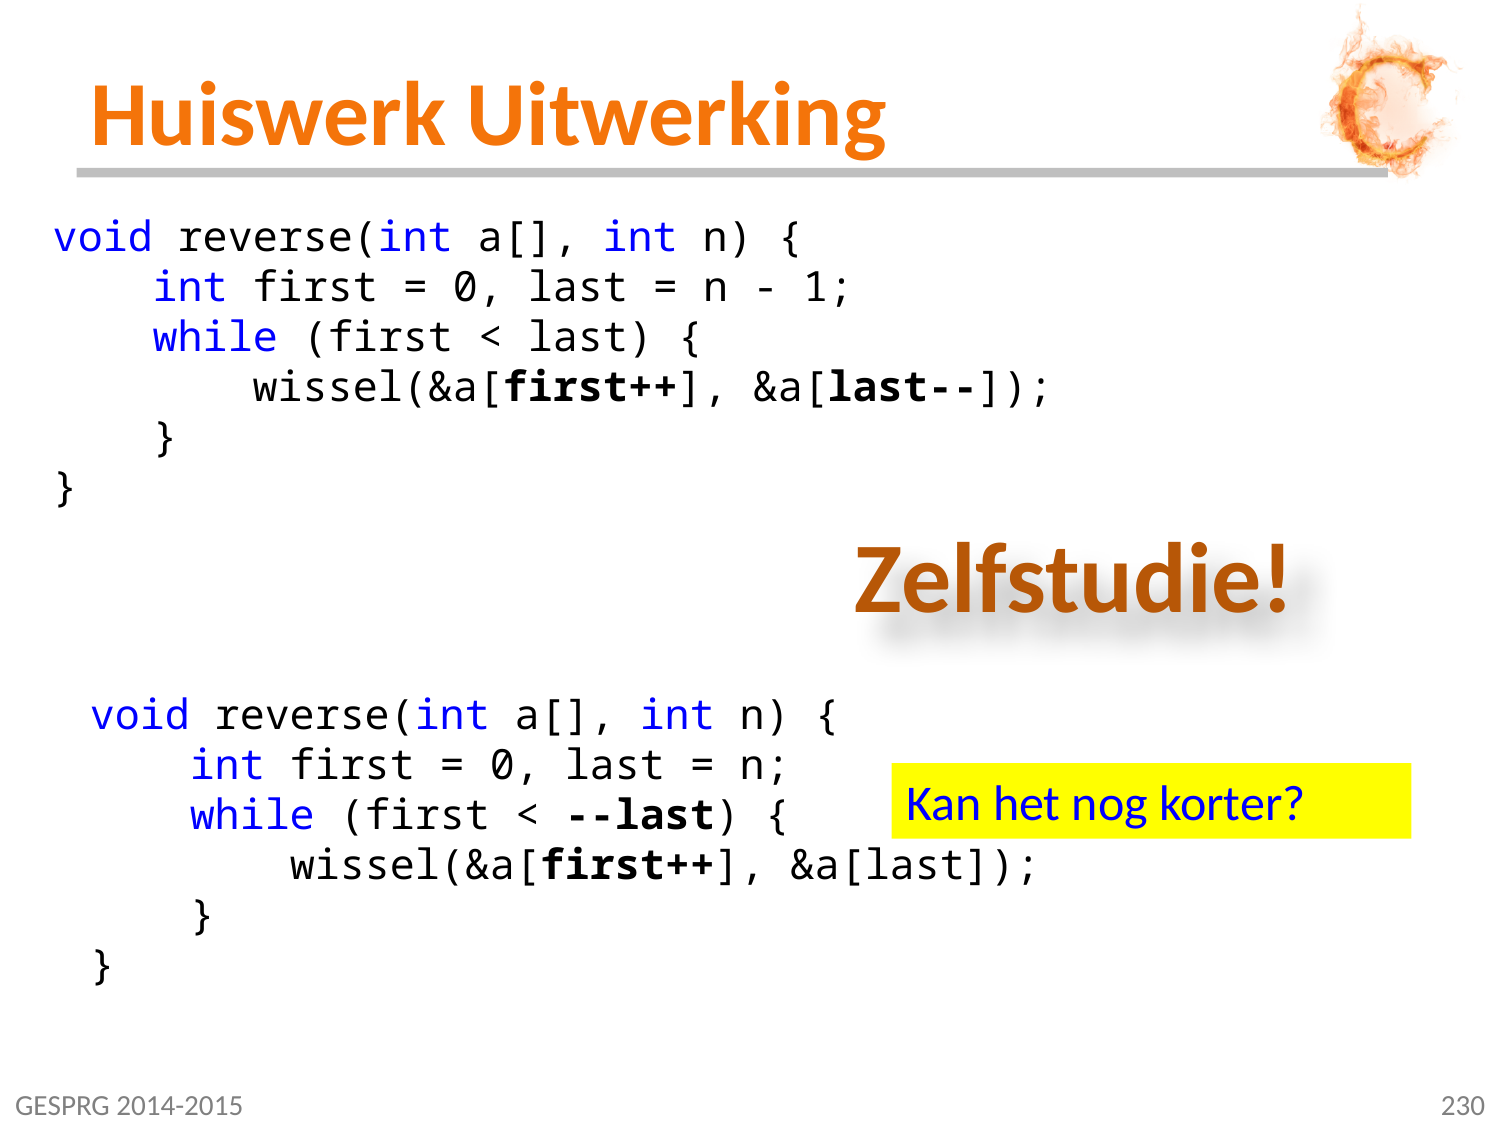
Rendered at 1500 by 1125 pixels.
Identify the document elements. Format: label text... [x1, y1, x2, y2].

title Huiswerk Uitwerking [75, 45, 1425, 173]
slide_number 230 [1149, 1082, 1500, 1125]
slide_number GESPRG 2014-2015 [0, 1082, 350, 1125]
text_box void reverse(int a[], int n) { int first = 0, last = n - 1; while (first < last) { wissel(&a[first++], &a[last--]); } } [37, 201, 1068, 518]
picture [1316, 0, 1471, 185]
text_box Kan het nog korter? [891, 763, 1412, 839]
text_box Zelfstudie! [773, 505, 1376, 641]
text_box void reverse(int a[], int n) { int first = 0, last = n; while (first < --last) { wissel(&a[first++], &a[last]); } } [75, 680, 1221, 996]
